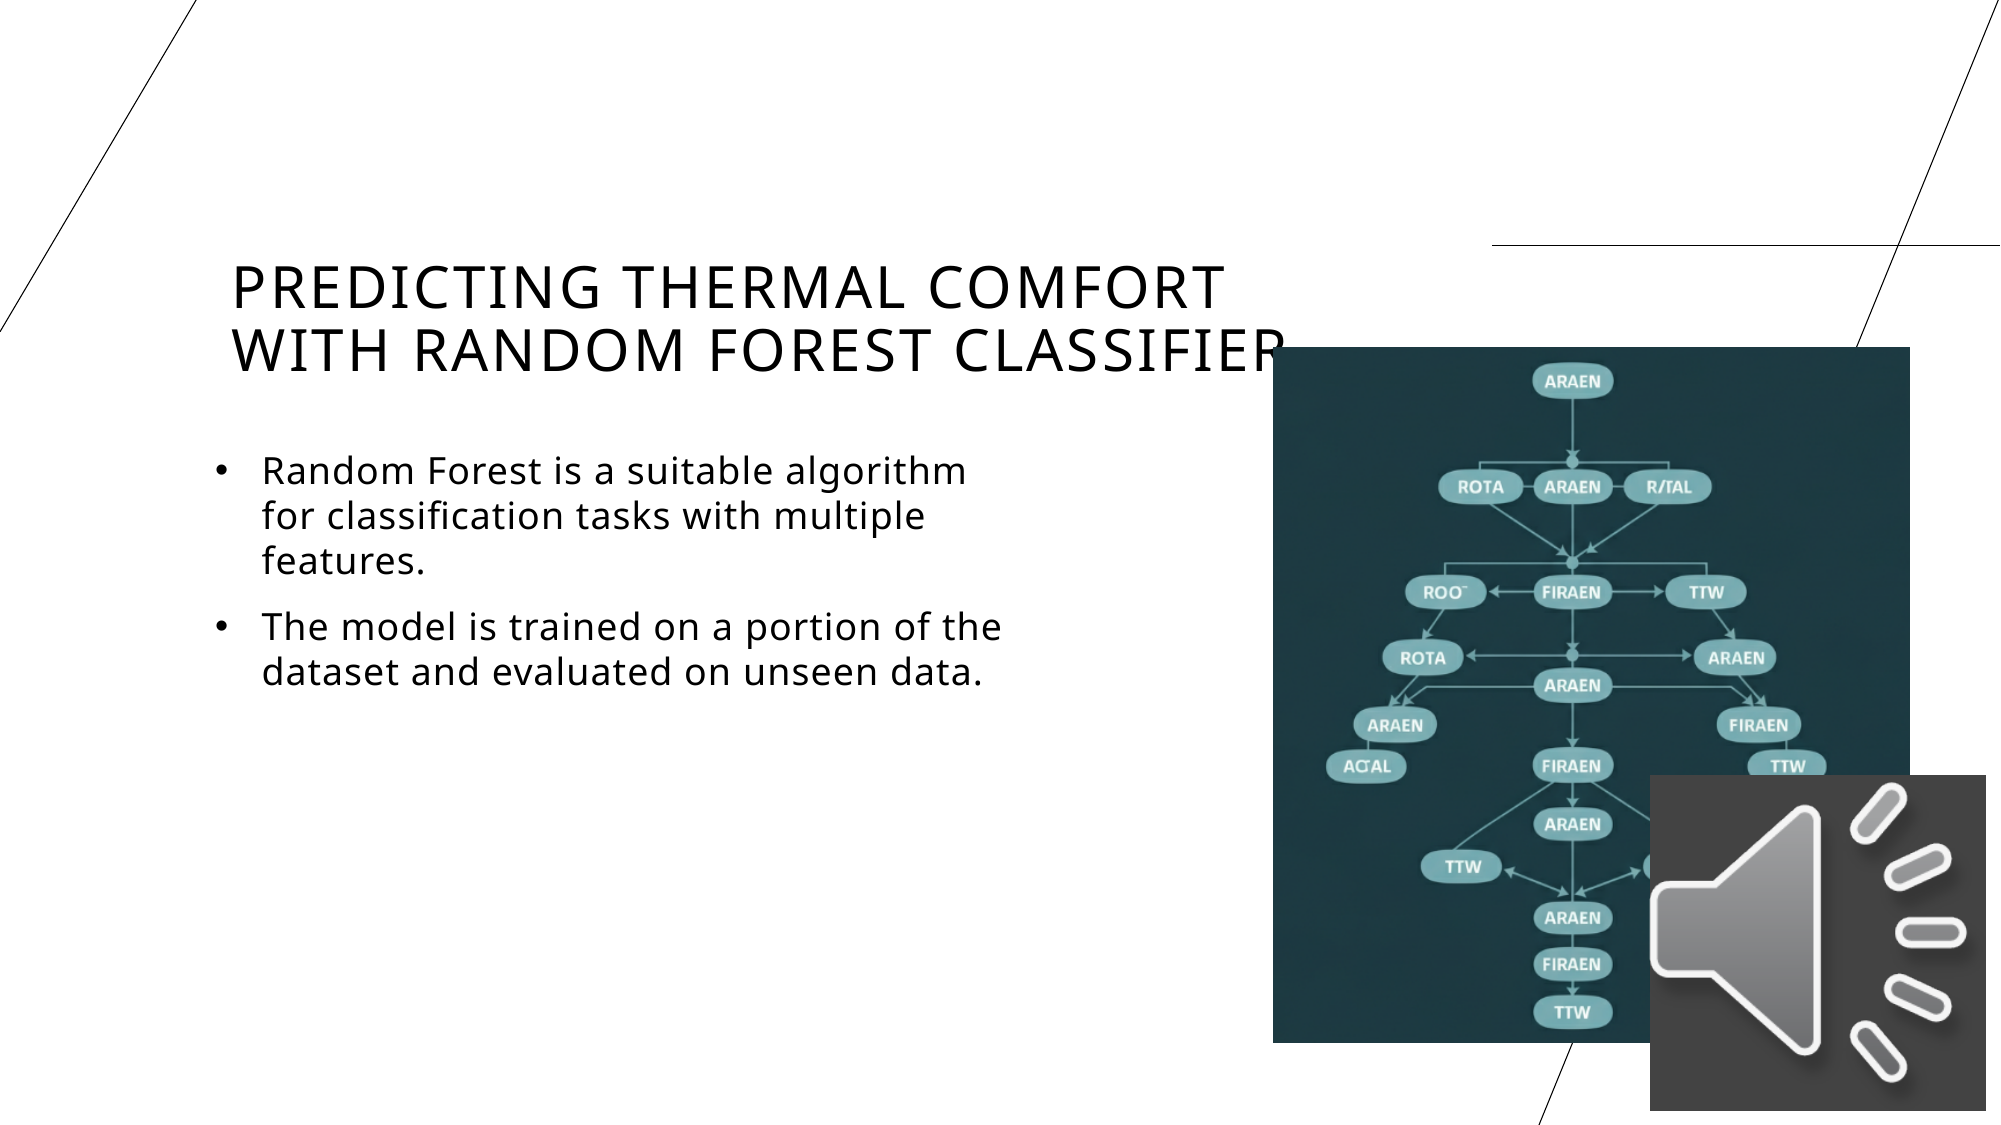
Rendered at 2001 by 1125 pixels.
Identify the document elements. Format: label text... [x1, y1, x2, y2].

list Random Forest is a suitable algorithm for classification tasks with multiple features. The model is trained on a portion of the dataset and evaluated on unseen data. [200, 439, 1024, 999]
title Predicting Thermal Comfort with Random Forest Classifier [216, 43, 1413, 392]
picture [1273, 347, 1987, 1112]
